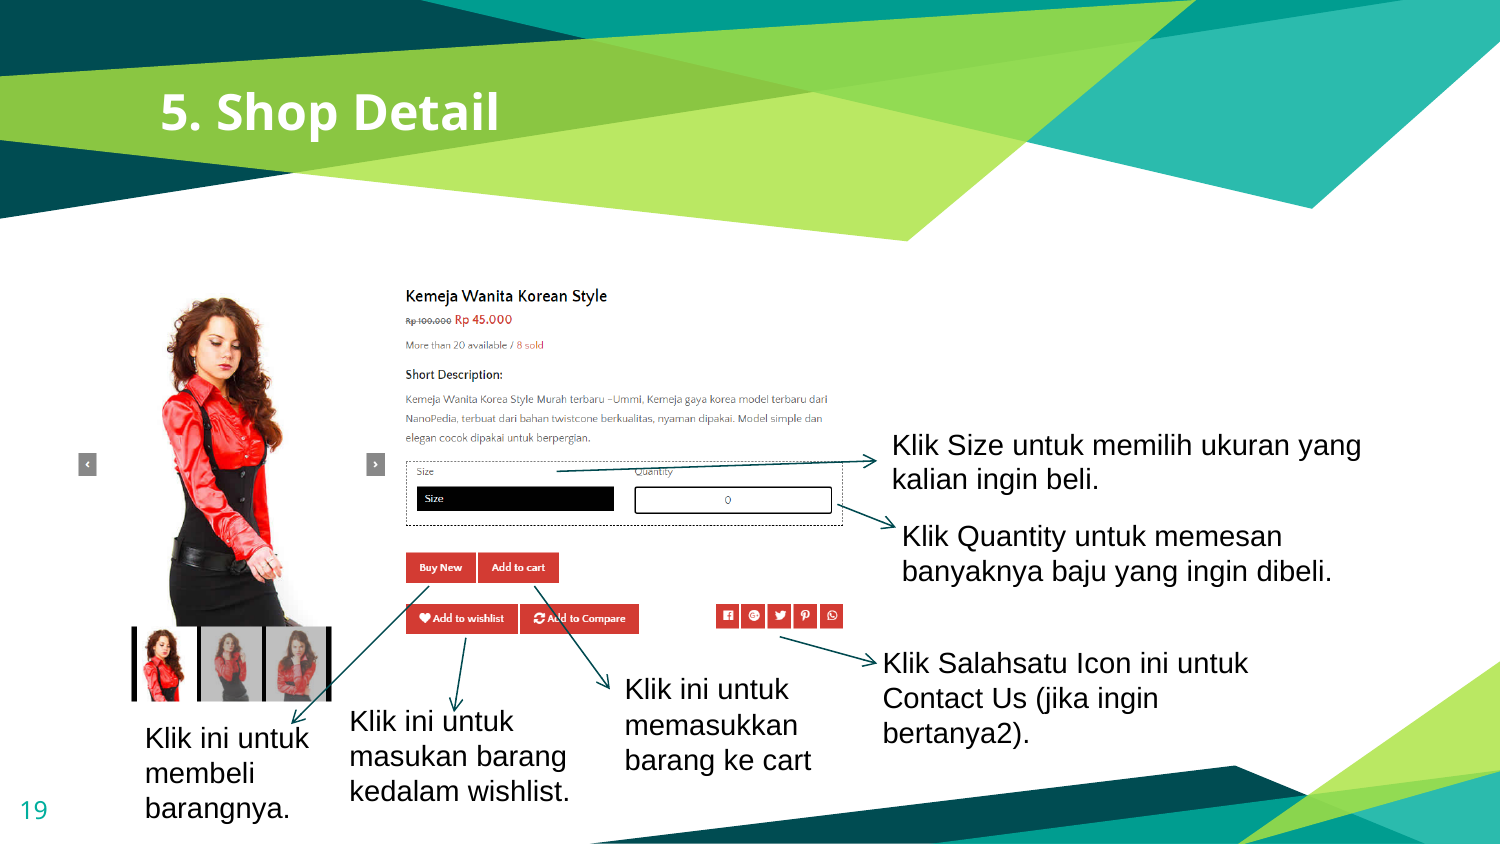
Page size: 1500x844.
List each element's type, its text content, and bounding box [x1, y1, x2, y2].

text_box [779, 636, 878, 664]
picture [52, 272, 856, 713]
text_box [290, 585, 430, 725]
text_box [837, 504, 897, 528]
text_box Klik ini untuk masukan barang kedalam wishlist. [334, 722, 598, 815]
text_box Klik ini untuk membeli barangnya. [130, 722, 411, 832]
text_box Klik Salahsatu Icon ini untuk Contact Us (jika ingin bertanya2). [878, 636, 1327, 757]
text_box Klik Quantity untuk memesan banyaknya baju yang ingin dibeli. [887, 509, 1402, 595]
title 5. Shop Detail [145, 65, 1355, 206]
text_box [453, 637, 467, 713]
text_box Klik Size untuk memilih ukuran yang kalian ingin beli. [877, 418, 1427, 504]
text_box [556, 461, 878, 472]
text_box Klik ini untuk memasukkan barang ke cart [609, 663, 911, 784]
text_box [534, 585, 611, 690]
slide_number 19 [4, 779, 95, 844]
